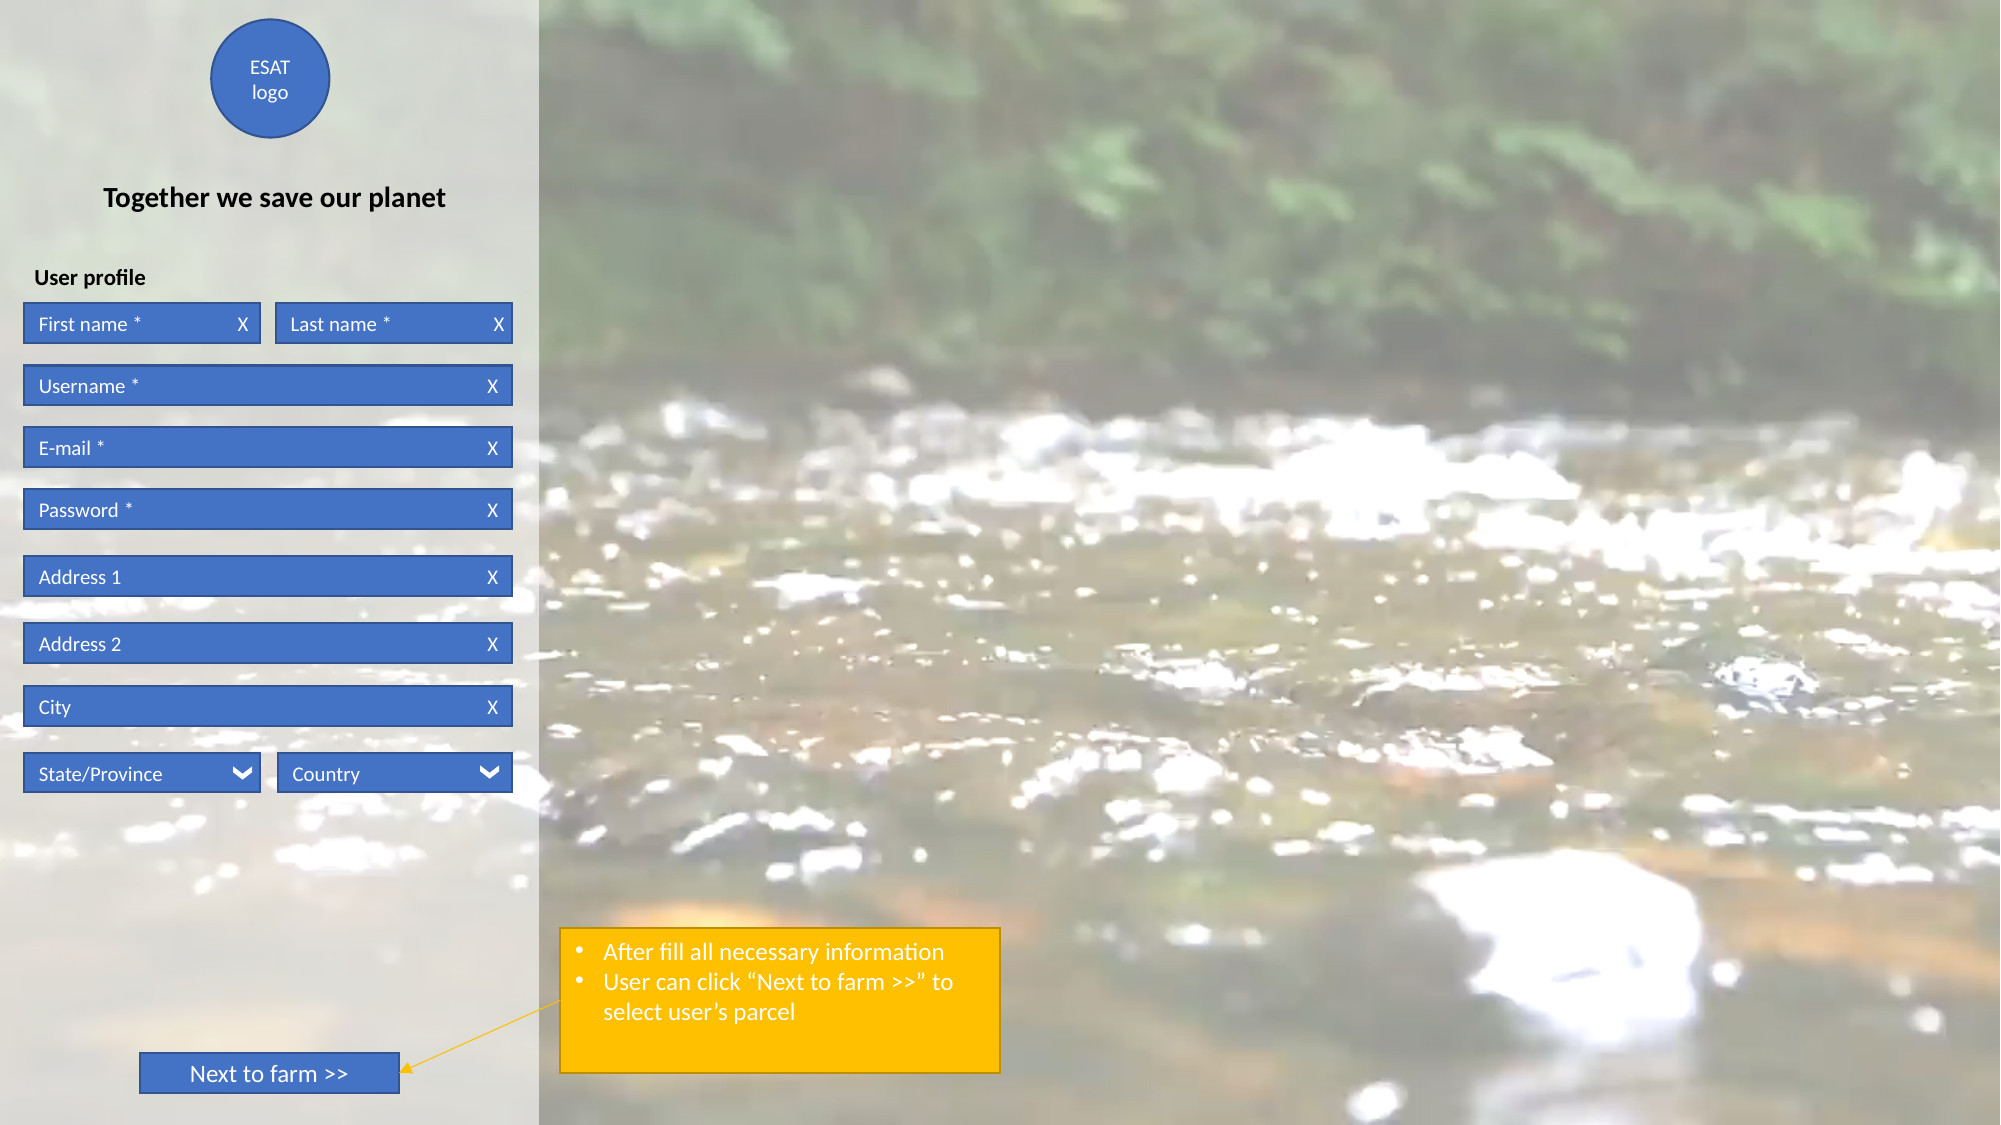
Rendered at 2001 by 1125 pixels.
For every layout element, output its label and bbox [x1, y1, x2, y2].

text_box [24, 302, 264, 344]
text_box [0, 0, 2000, 1125]
text_box [399, 927, 1000, 1073]
text_box [24, 365, 512, 406]
text_box [24, 488, 512, 530]
text_box [275, 302, 520, 344]
text_box [24, 556, 512, 597]
text_box [24, 622, 512, 664]
text_box [24, 426, 512, 468]
text_box [24, 685, 512, 727]
